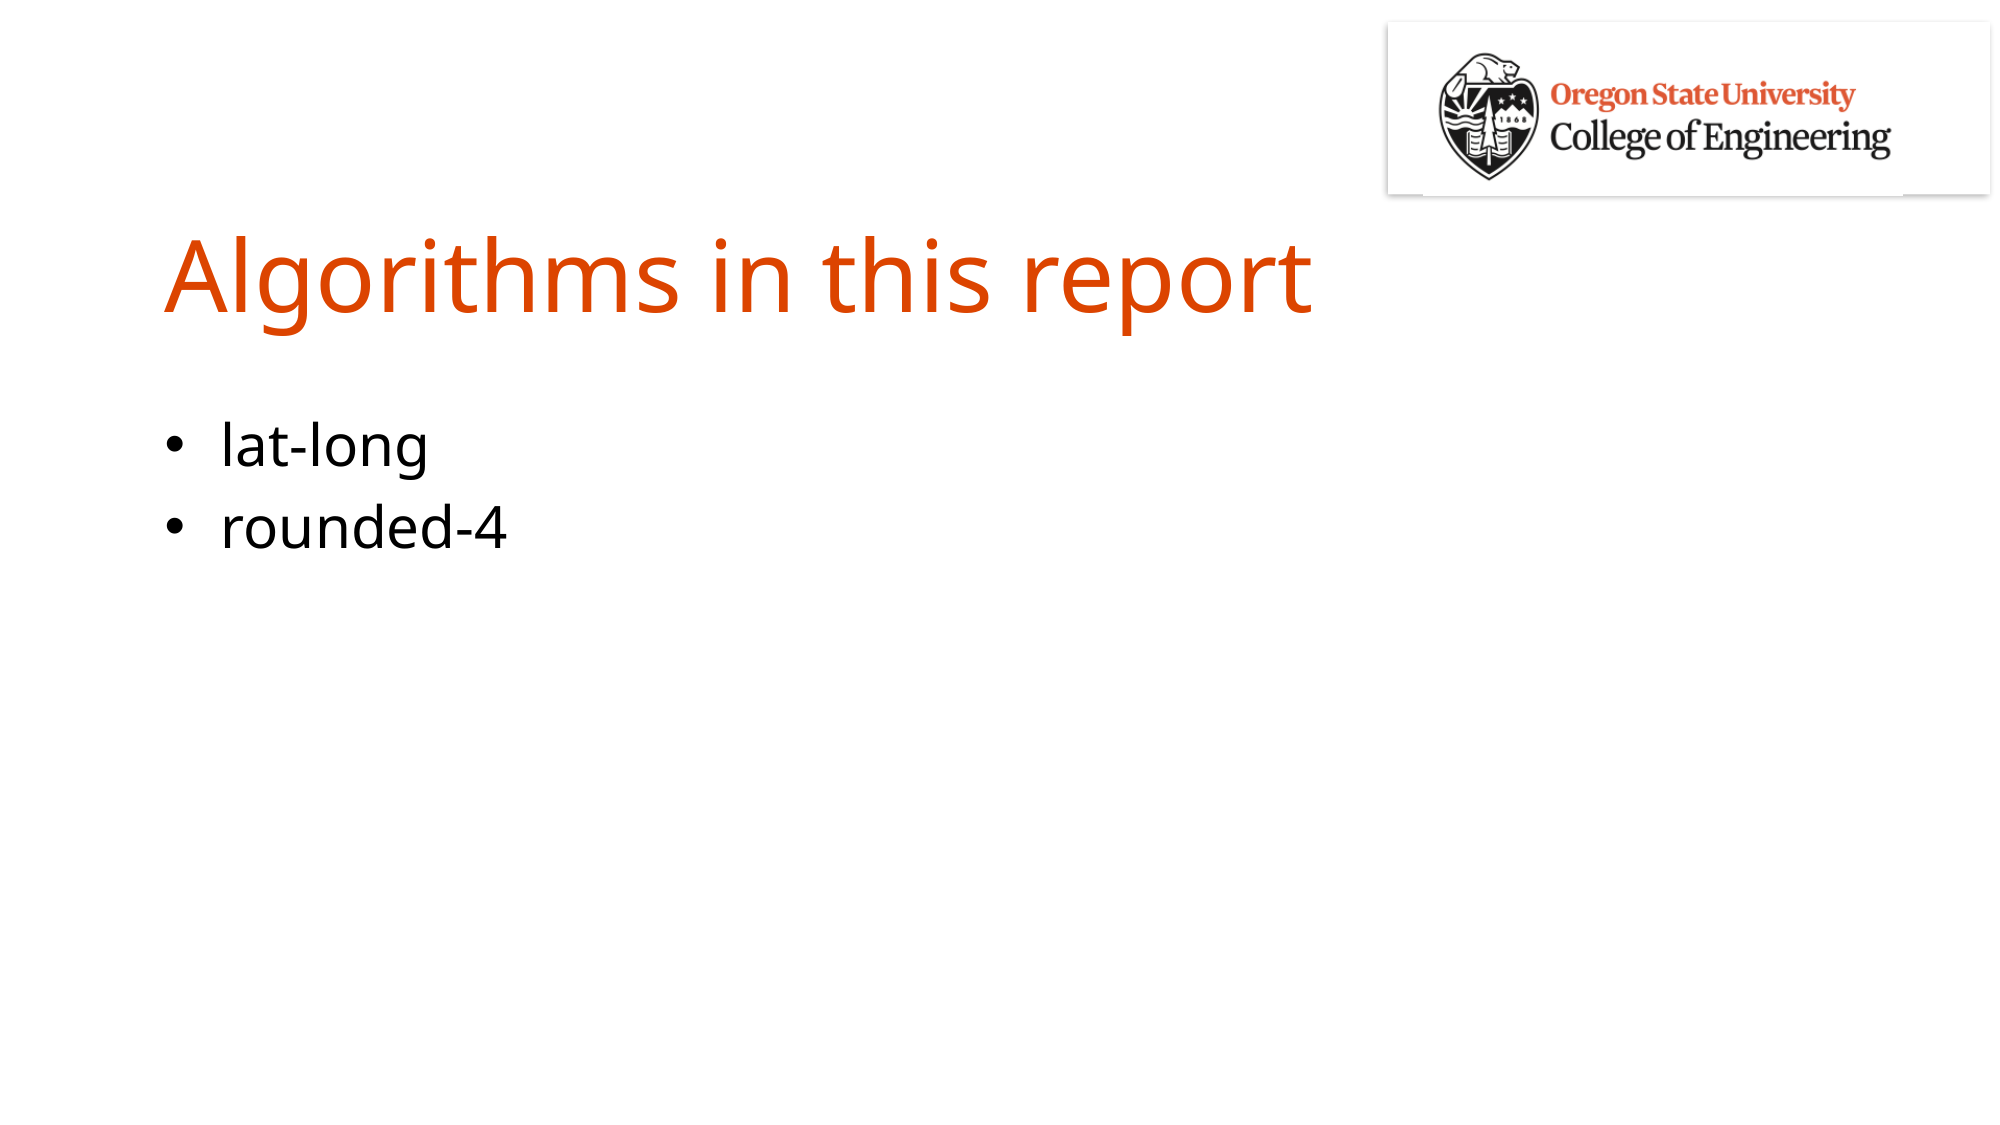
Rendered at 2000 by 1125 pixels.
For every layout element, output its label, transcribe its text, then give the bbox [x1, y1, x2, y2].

picture [1423, 43, 1903, 197]
text_box [1387, 21, 1991, 195]
title Algorithms in this report [149, 205, 1850, 400]
list lat-long rounded-4 [149, 400, 1850, 1005]
